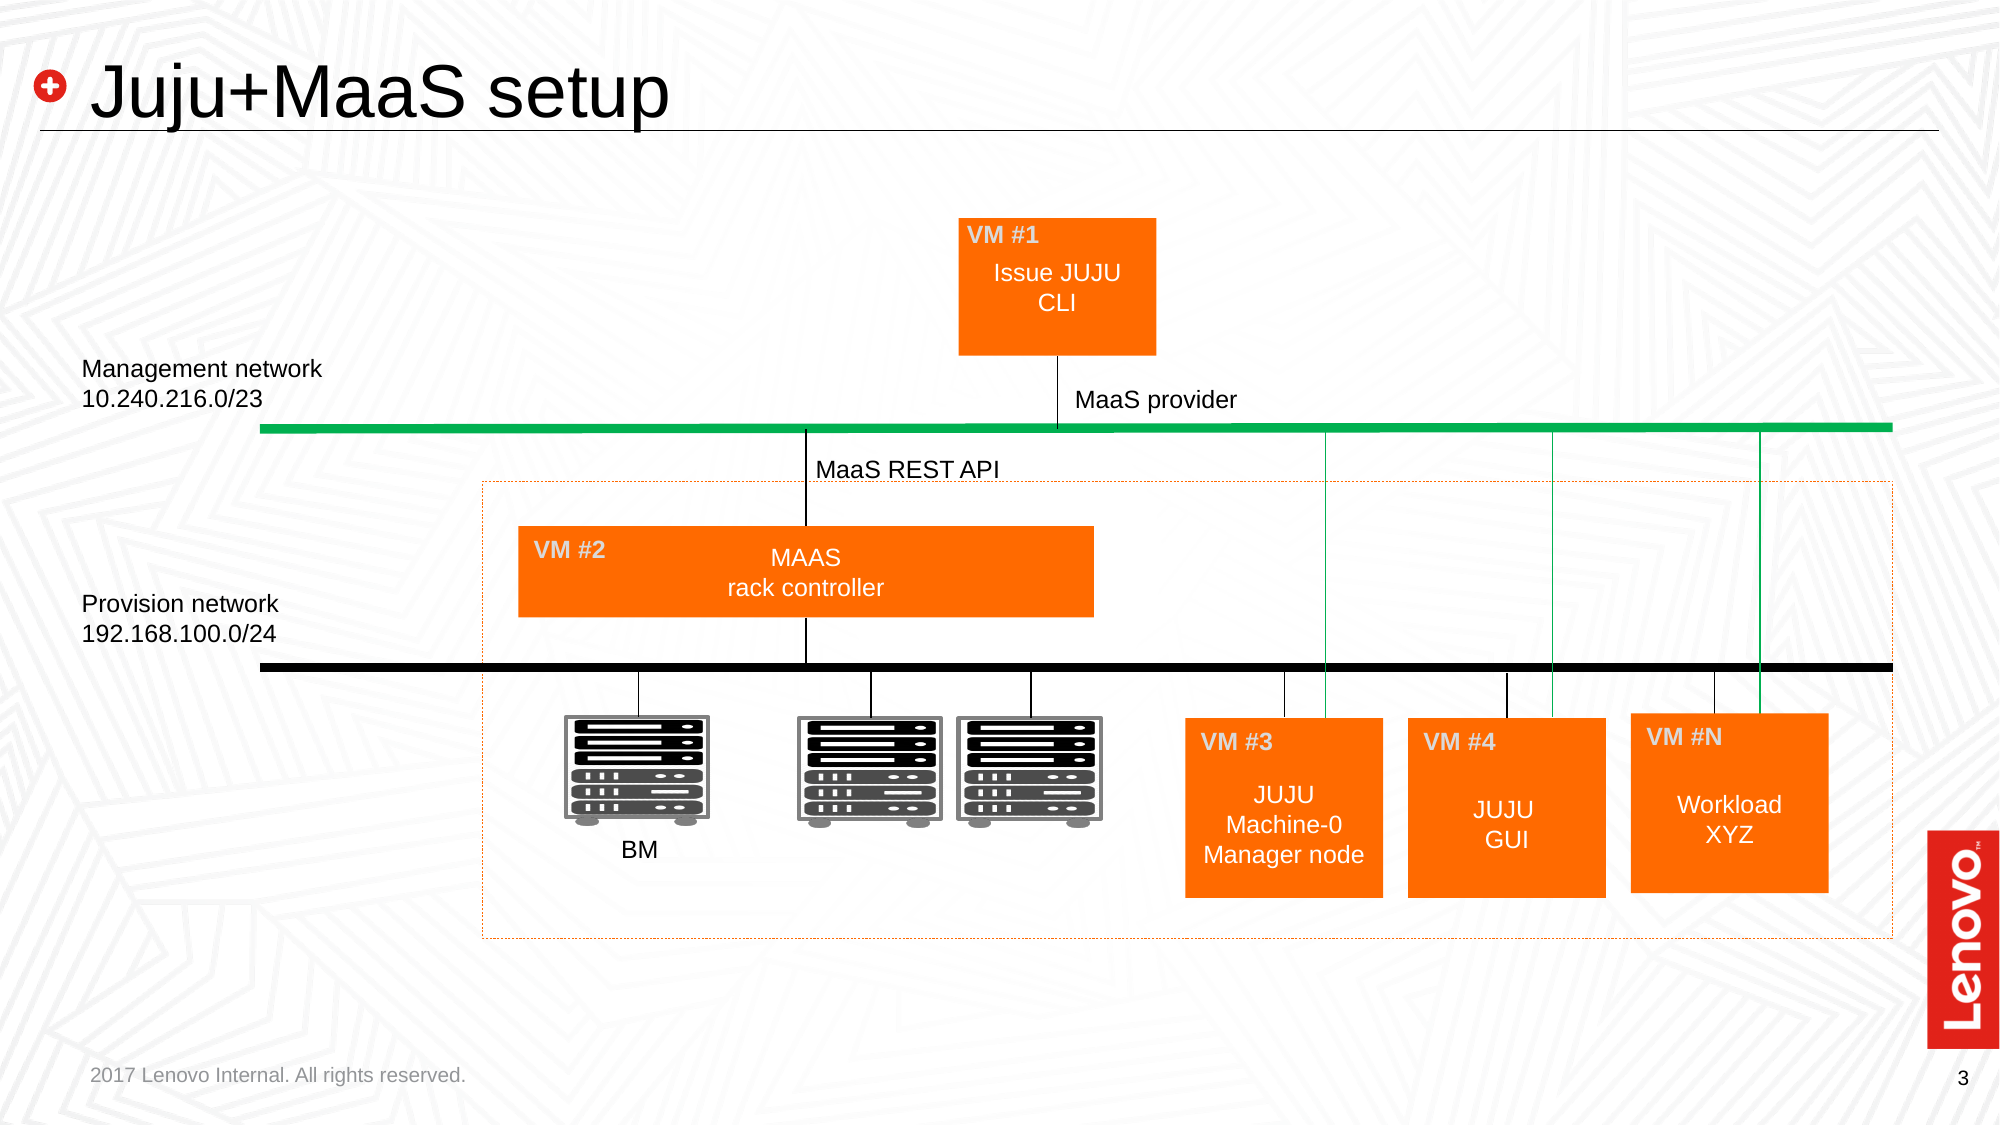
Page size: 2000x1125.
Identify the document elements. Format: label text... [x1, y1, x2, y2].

text_box Provision network 192.168.100.0/24 [66, 579, 295, 655]
text_box [1330, 479, 1547, 663]
text_box Issue JUJU CLI [956, 216, 1158, 358]
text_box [950, 714, 1112, 828]
picture [0, 0, 2000, 1125]
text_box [1185, 717, 1384, 899]
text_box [1407, 717, 1607, 899]
text_box VM #2 [518, 526, 622, 571]
text_box MaaS provider [1062, 375, 1254, 421]
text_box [791, 667, 952, 828]
text_box [481, 675, 1895, 940]
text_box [1630, 713, 1829, 894]
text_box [558, 666, 719, 827]
footer 2017 Lenovo Internal. All rights reserved. [90, 1061, 486, 1088]
text_box VM #1 [952, 211, 1055, 256]
text_box Management network 10.240.216.0/23 [66, 345, 338, 421]
text_box [1557, 479, 1755, 663]
title Juju+MaaS setup [90, 45, 1907, 129]
text_box BM [606, 833, 674, 871]
text_box MaaS REST API [810, 446, 1016, 491]
text_box [481, 479, 1321, 663]
text_box [1765, 479, 1895, 663]
